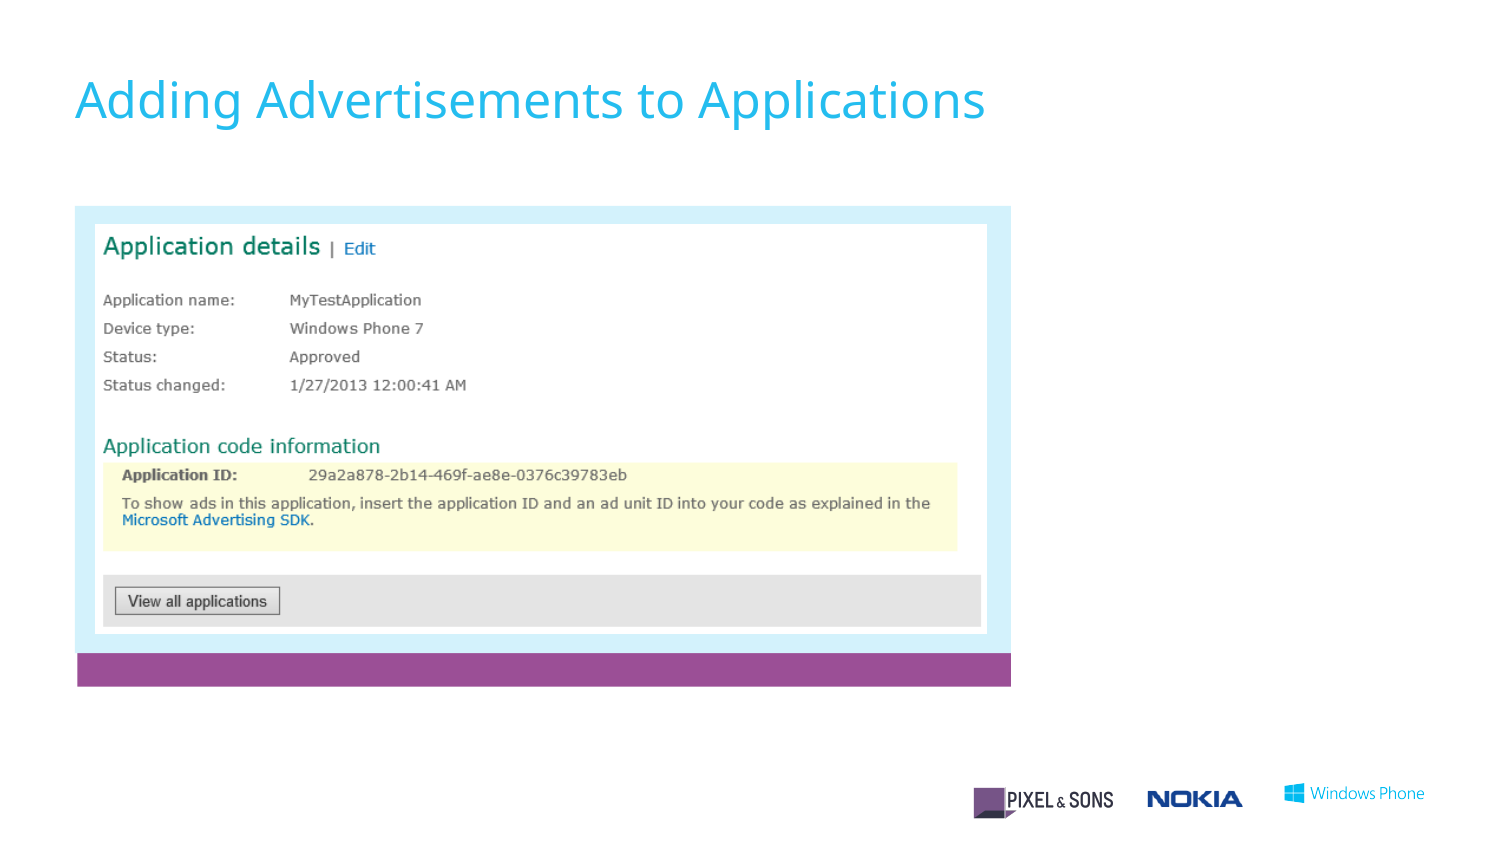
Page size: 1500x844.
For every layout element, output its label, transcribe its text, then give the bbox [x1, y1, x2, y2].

picture [1147, 790, 1249, 808]
picture [94, 224, 987, 635]
text_box [75, 655, 1013, 689]
picture [1274, 772, 1435, 814]
title Adding Advertisements to Applications [75, 65, 1425, 126]
text_box [73, 204, 1013, 655]
picture [973, 787, 1113, 819]
